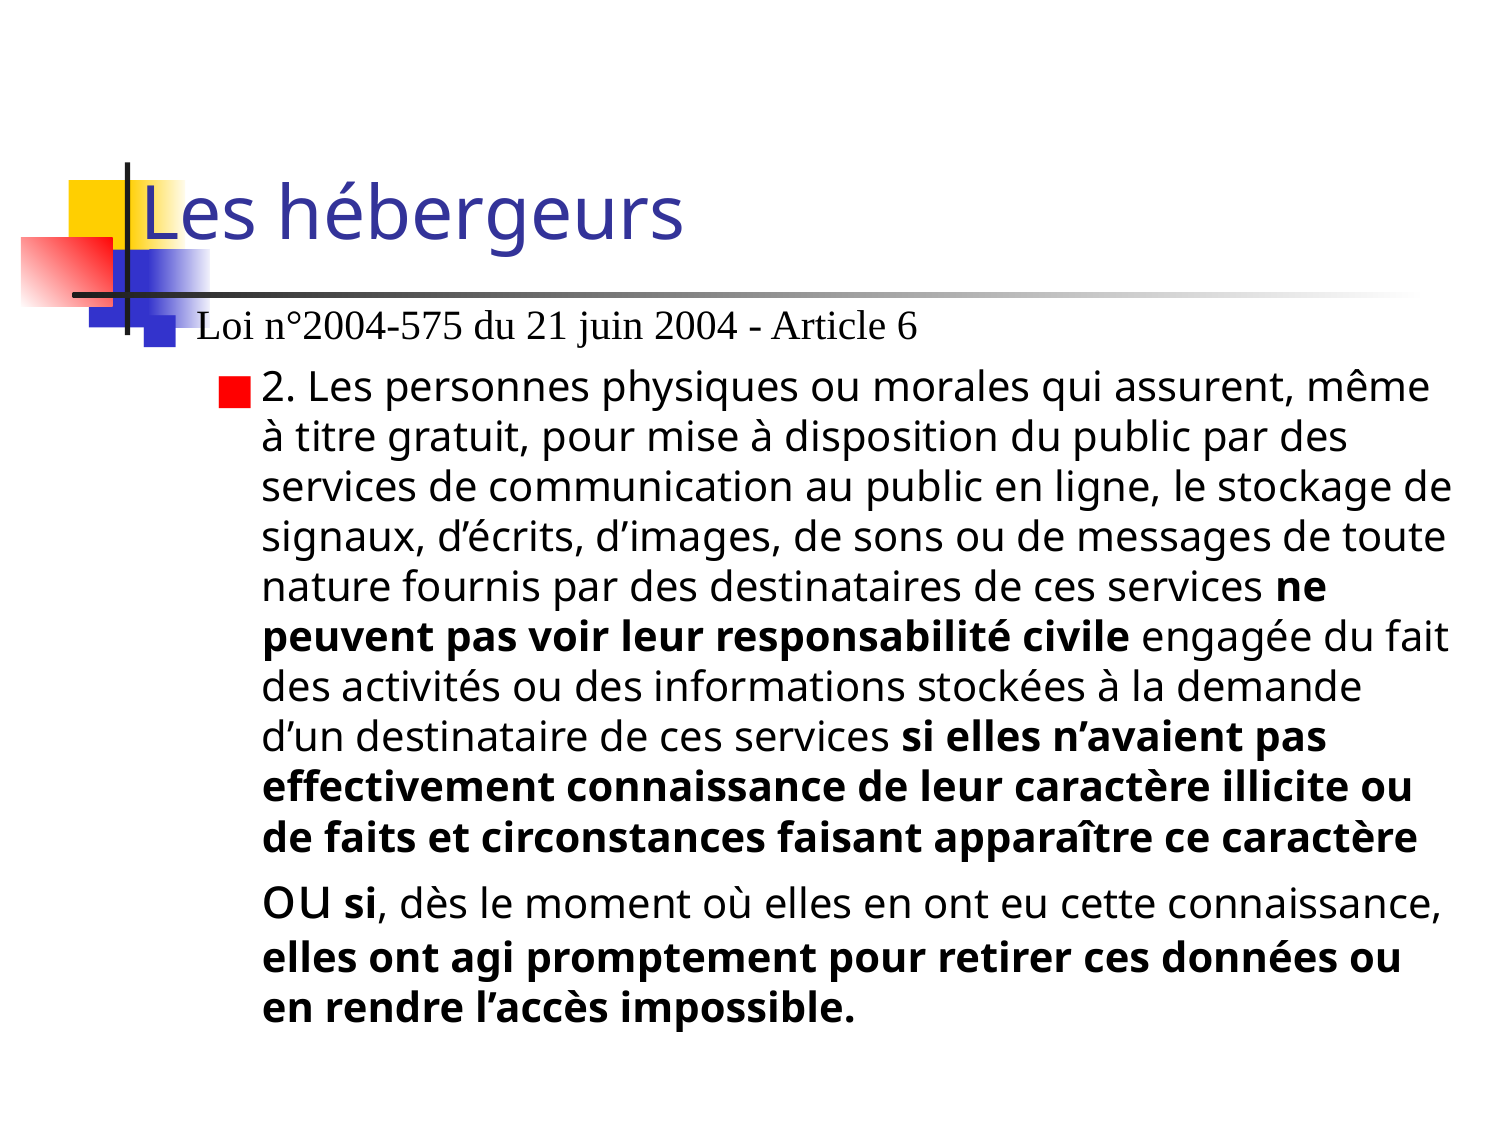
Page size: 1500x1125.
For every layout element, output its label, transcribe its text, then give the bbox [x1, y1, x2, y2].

list Loi n°2004-575 du 21 juin 2004 - Article 6 2. Les personnes physiques ou morales qui assurent, même à titre gratuit, pour mise à disposition du public par des services de communication au public en ligne, le stockage de signaux, d’écrits, d’images, de sons ou de messages de toute nature fournis par des destinataires de ces services ne peuvent pas voir leur responsabilité civile engagée du fait des activités ou des informations stockées à la demande d’un destinataire de ces services si elles n’avaient pas effectivement connaissance de leur caractère illicite ou de faits et circonstances faisant apparaître ce caractère ou si, dès le moment où elles en ont eu cette connaissance, elles ont agi promptement pour retirer ces données ou en rendre l’accès impossible. [125, 290, 1469, 1059]
title Les hébergeurs [125, 75, 1443, 263]
